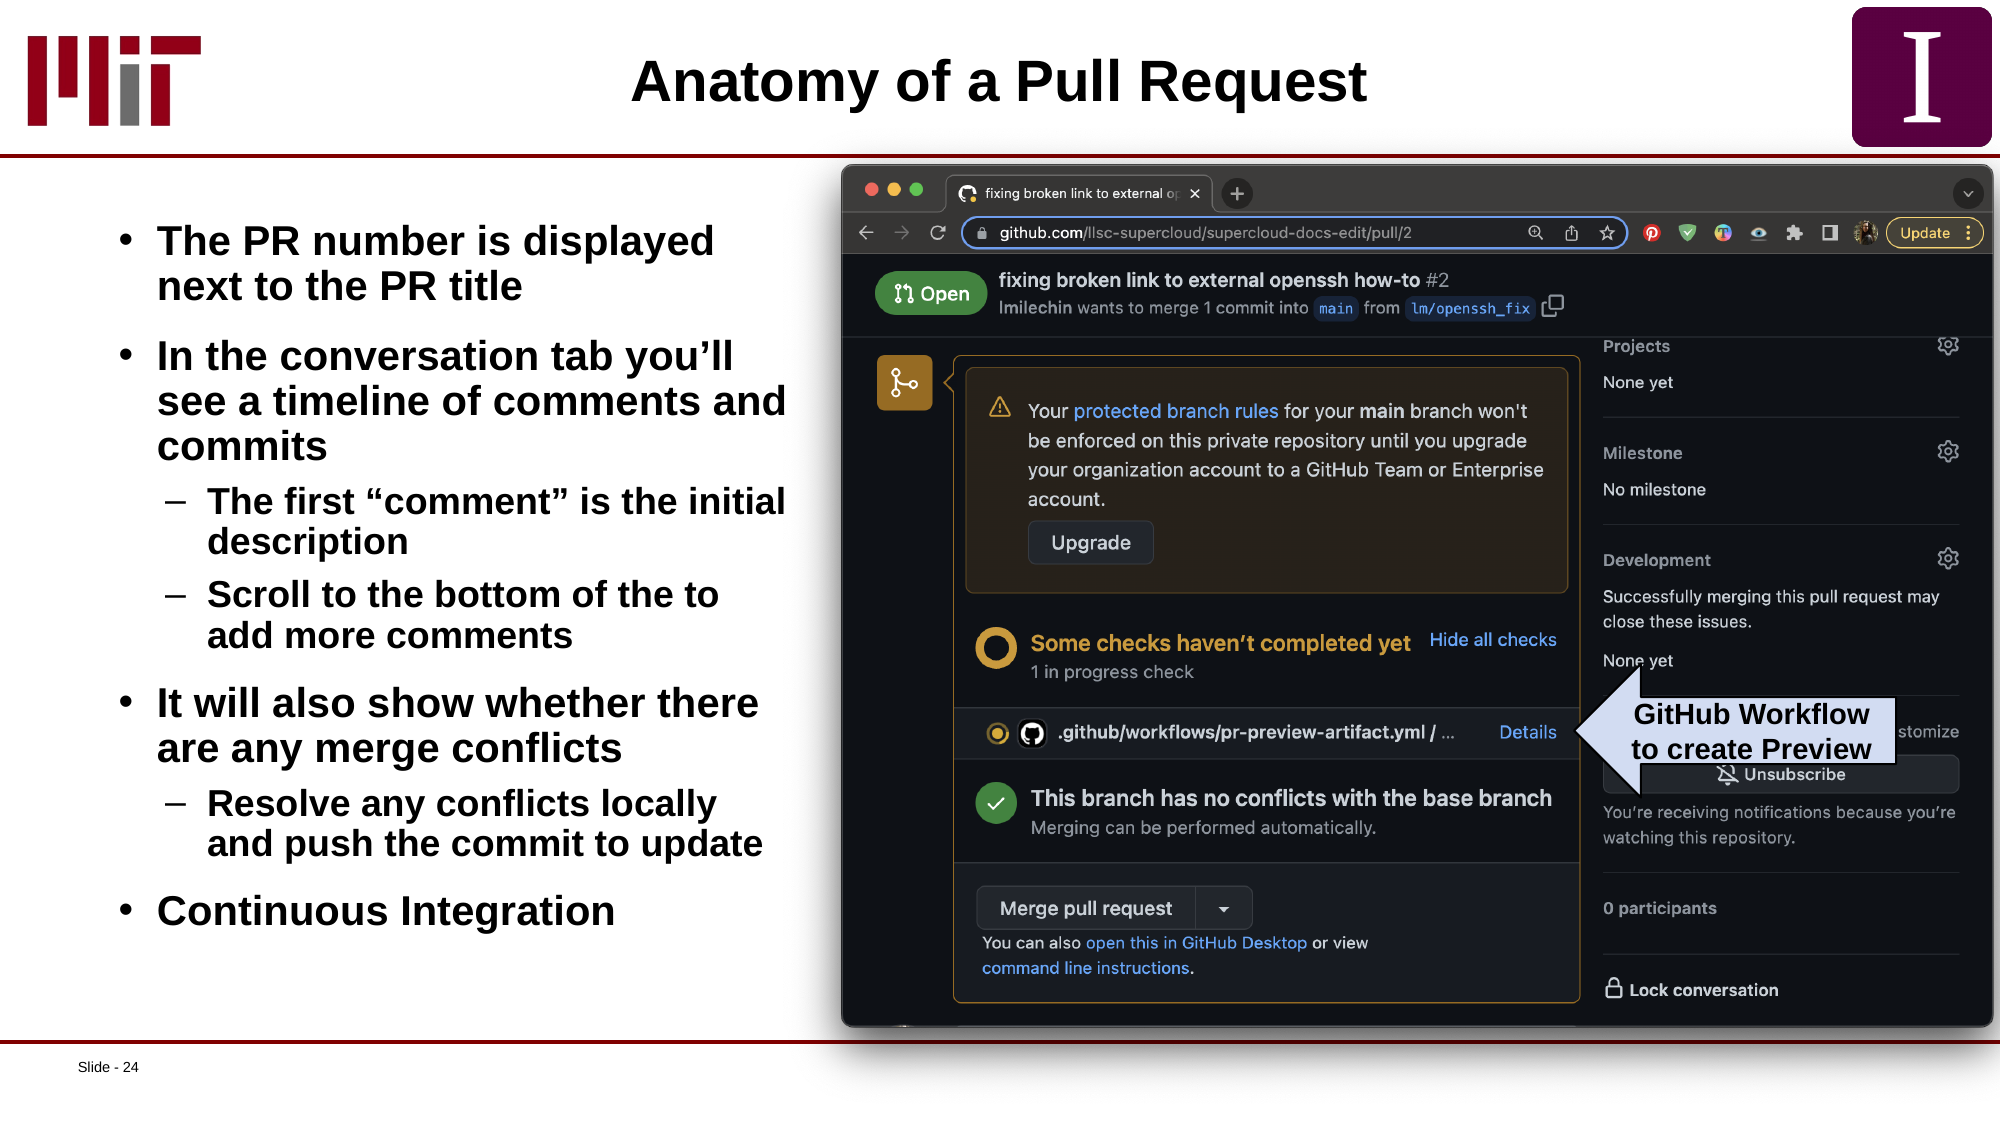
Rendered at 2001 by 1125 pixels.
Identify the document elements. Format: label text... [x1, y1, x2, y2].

picture [779, 7, 2000, 1109]
picture [23, 31, 205, 134]
title Anatomy of a Pull Request [205, 16, 1795, 151]
list The PR number is displayed next to the PR title In the conversation tab you’ll see a timeline of comments and commits The first “comment” is the initial description Scroll to the bottom of the to add more comments It will also show whether there are any merge conflicts Resolve any conflicts locally and push the commit to update Continuous Integration [103, 212, 774, 1005]
